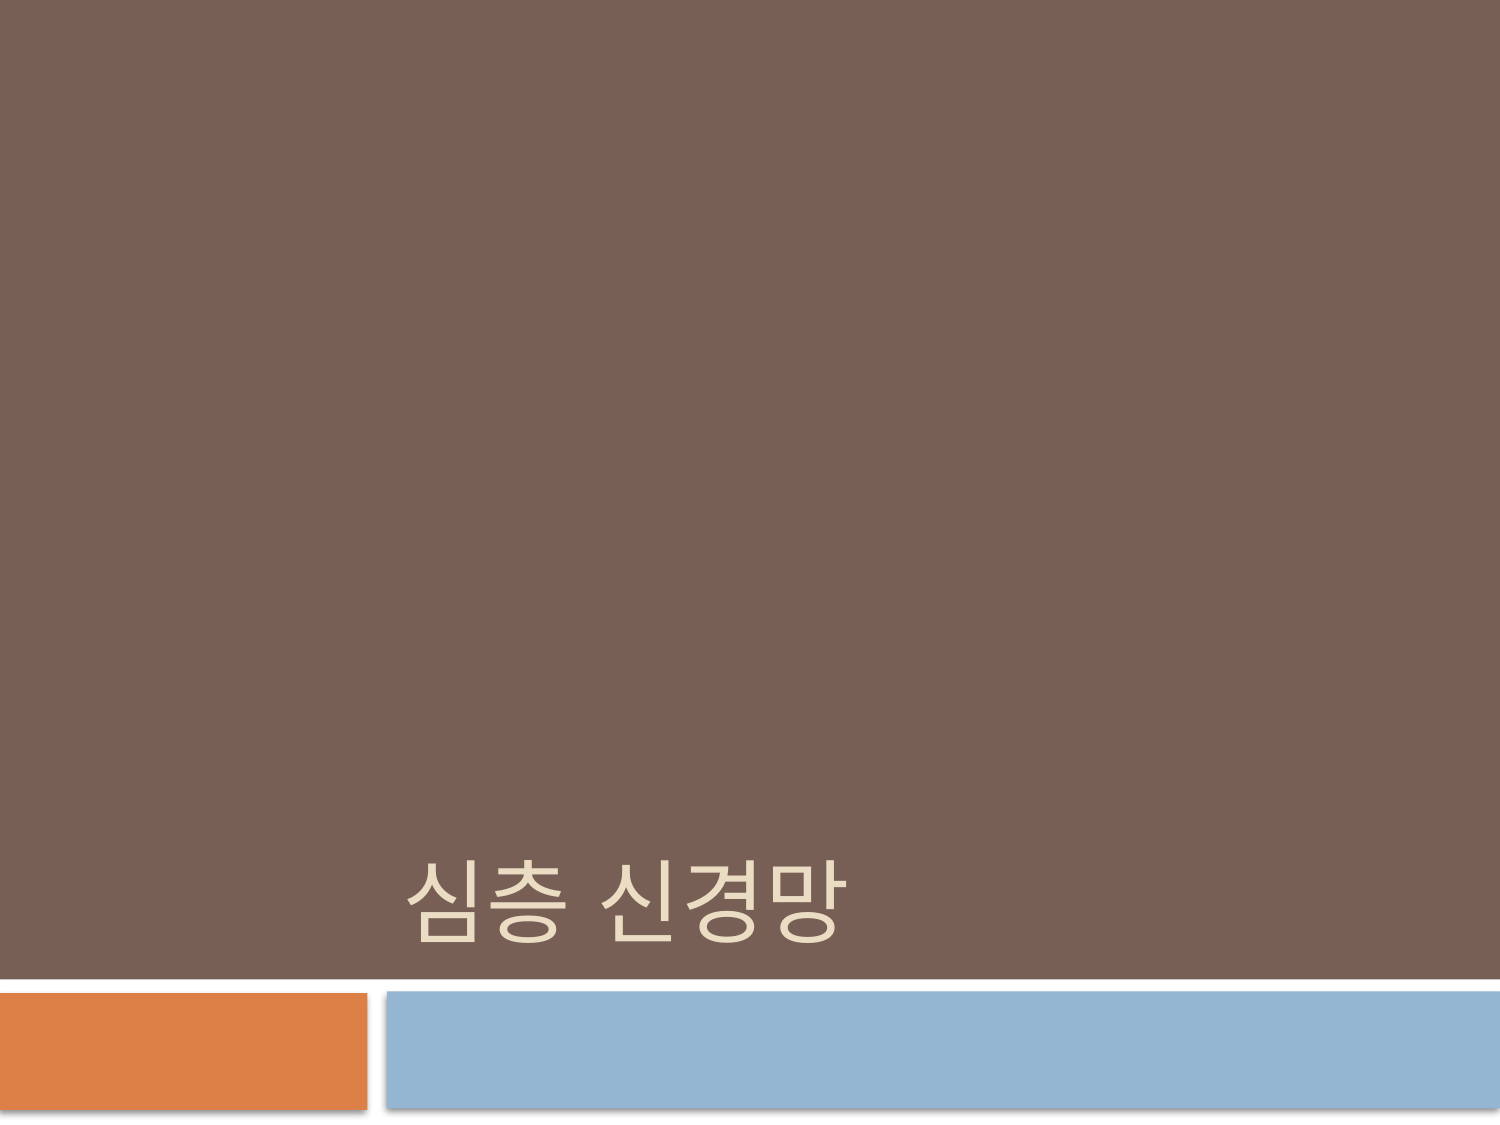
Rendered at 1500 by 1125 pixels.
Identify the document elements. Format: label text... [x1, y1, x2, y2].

title 심층 신경망 [387, 662, 1450, 963]
